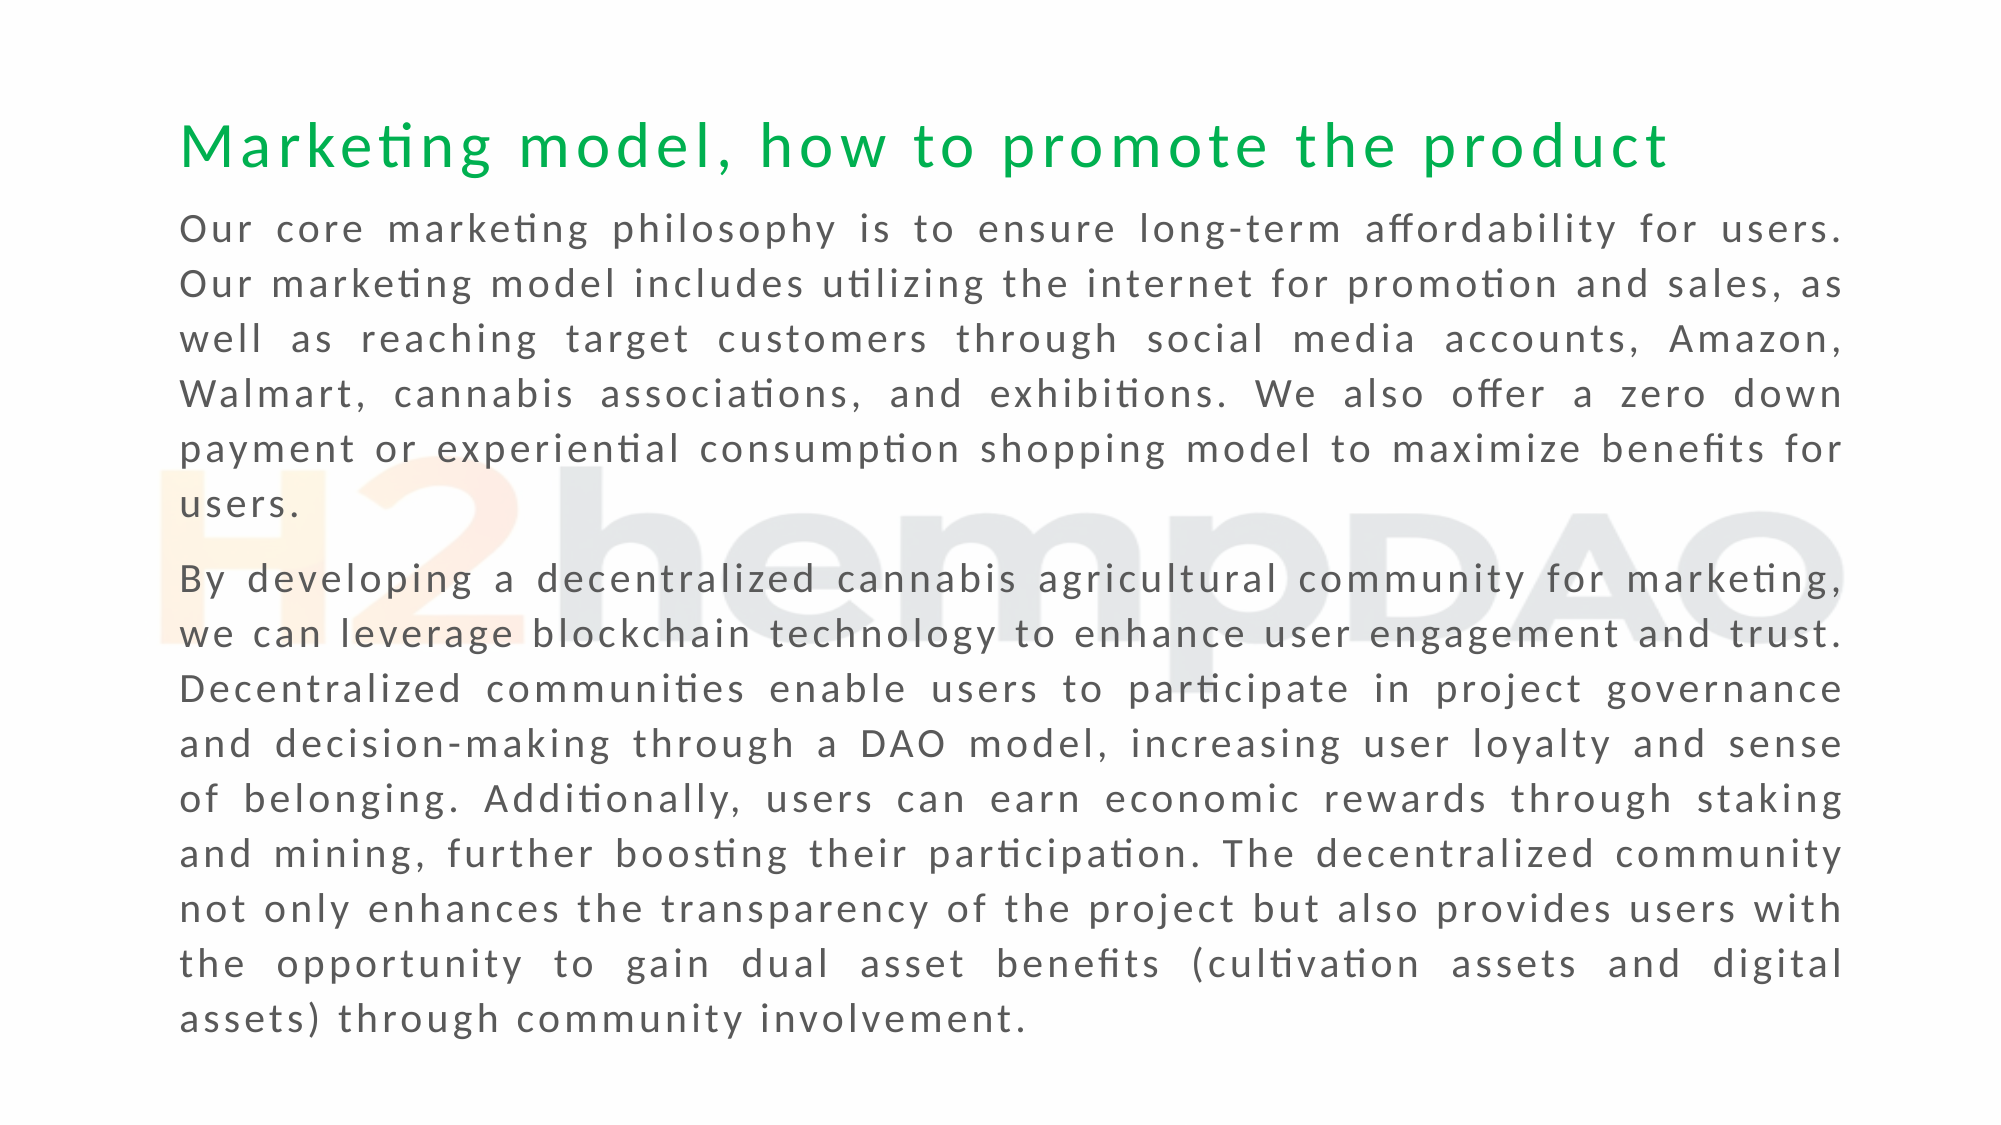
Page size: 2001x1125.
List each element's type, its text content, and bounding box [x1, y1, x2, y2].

subtitle Our core marketing philosophy is to ensure long-term affordability for users. Our marketing model includes utilizing the internet for promotion and sales, as well as reaching target customers through social media accounts, Amazon, Walmart, cannabis associations, and exhibitions. We also offer a zero down payment or experiential consumption shopping model to maximize benefits for users. By developing a decentralized cannabis agricultural community for marketing, we can leverage blockchain technology to enhance user engagement and trust. Decentralized communities enable users to participate in project governance and decision-making through a DAO model, increasing user loyalty and sense of belonging. Additionally, users can earn economic rewards through staking and mining, further boosting their participation. The decentralized community not only enhances the transparency of the project but also provides users with the opportunity to gain dual asset benefits (cultivation assets and digital assets) through community involvement. [164, 187, 1863, 634]
title Marketing model, how to promote the product [164, 43, 1863, 187]
